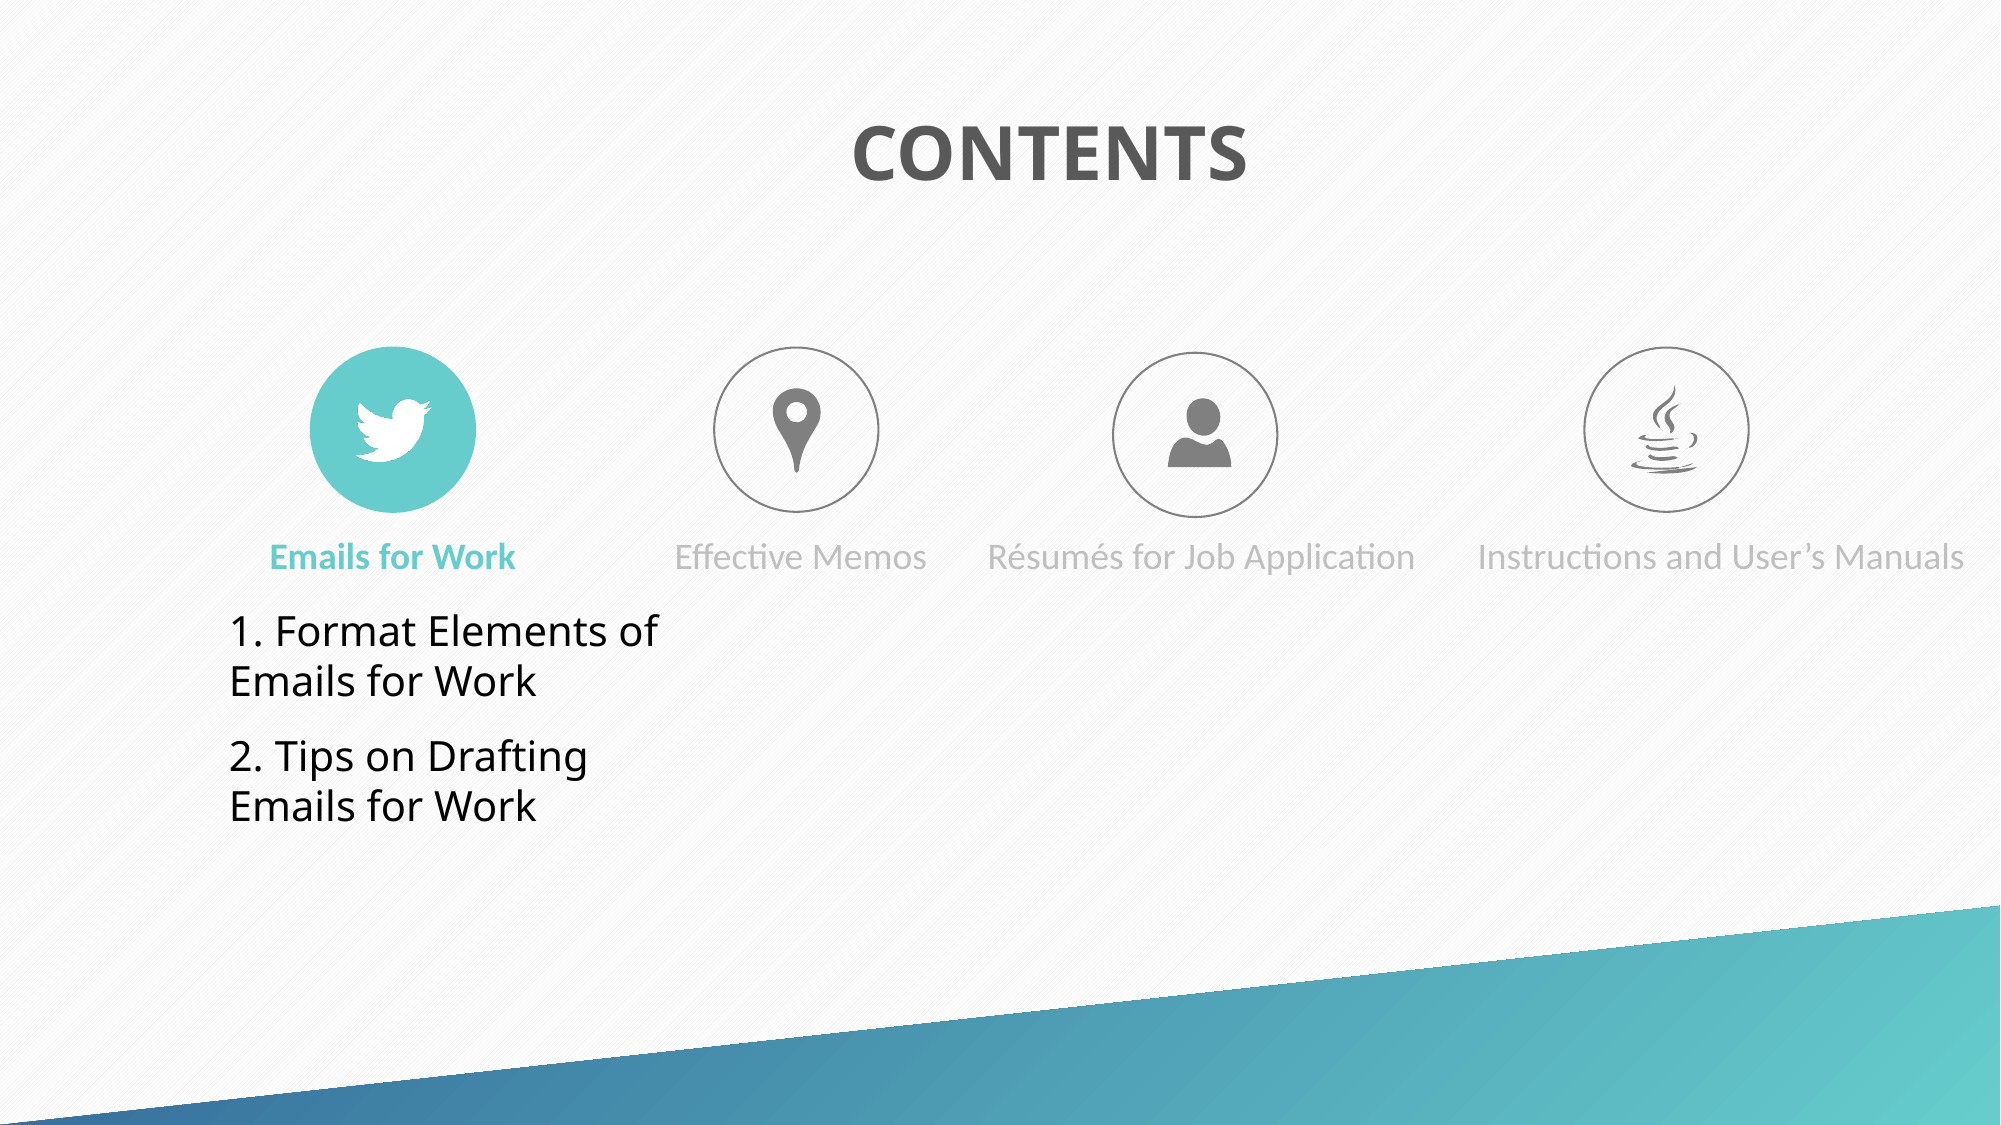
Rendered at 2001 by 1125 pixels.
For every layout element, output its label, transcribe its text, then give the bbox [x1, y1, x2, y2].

text_box CONTENTS [835, 97, 1264, 203]
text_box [1630, 384, 1703, 475]
text_box 1. Format Elements of Emails for Work 2. Tips on Drafting Emails for Work [214, 597, 723, 838]
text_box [1167, 397, 1232, 468]
text_box [309, 346, 477, 513]
text_box [772, 388, 821, 473]
text_box [713, 346, 880, 513]
text_box [0, 904, 2000, 1125]
text_box Emails for Work [254, 524, 532, 585]
picture [353, 390, 433, 469]
text_box [1583, 346, 1750, 513]
text_box Instructions and User’s Manuals [1462, 524, 1980, 585]
text_box Résumés for Job Application [972, 524, 1432, 585]
text_box Effective Memos [659, 524, 943, 585]
text_box [1112, 351, 1279, 519]
